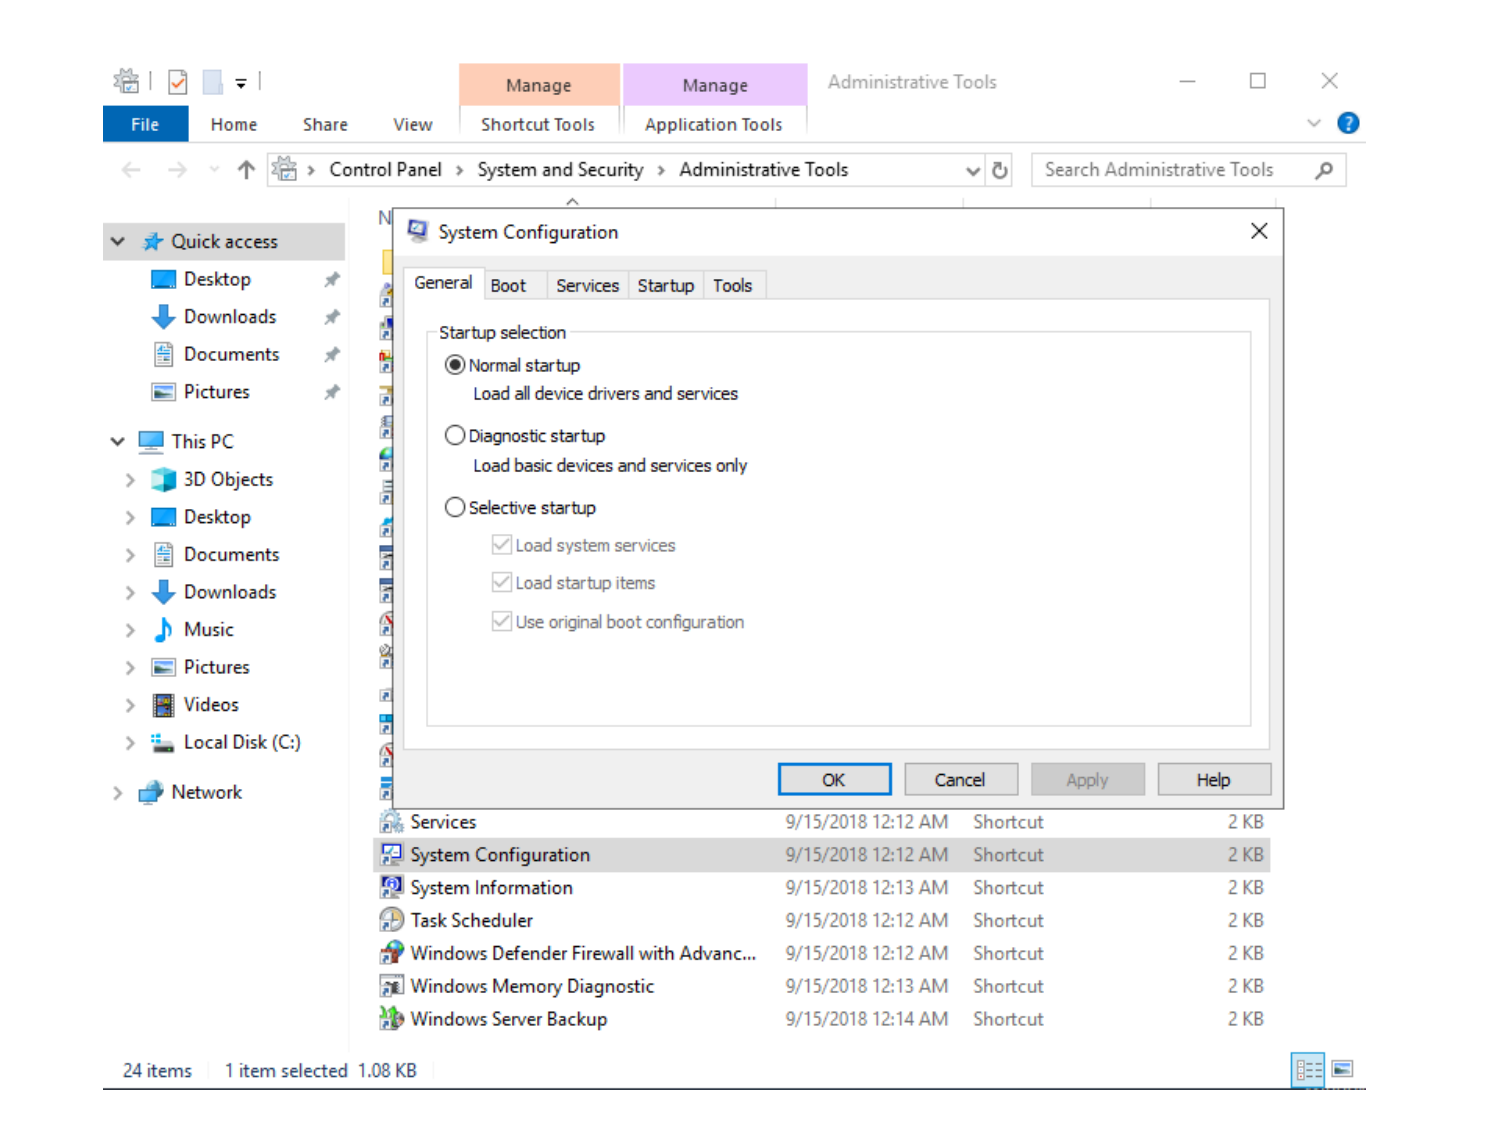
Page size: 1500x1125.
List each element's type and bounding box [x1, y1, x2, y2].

picture [103, 59, 1366, 1090]
